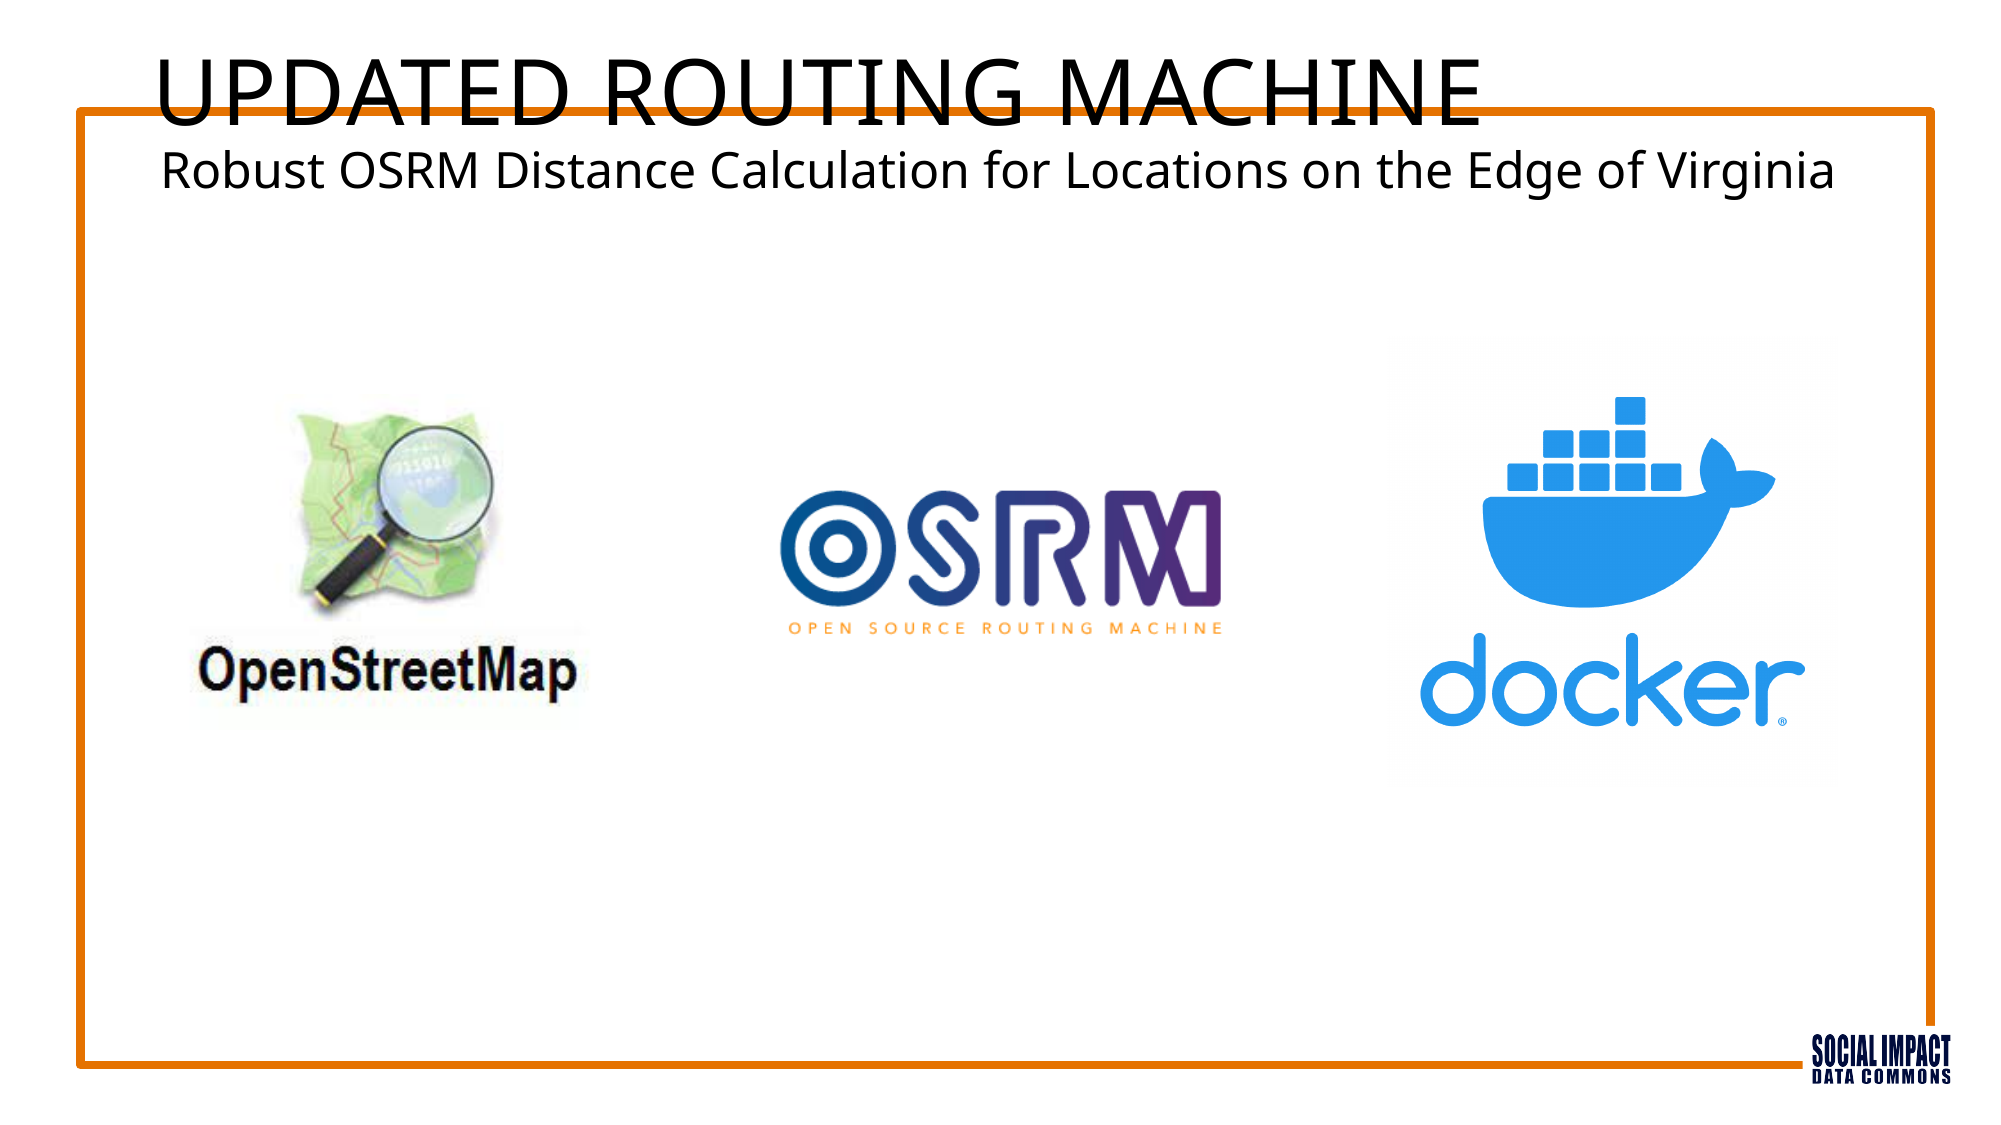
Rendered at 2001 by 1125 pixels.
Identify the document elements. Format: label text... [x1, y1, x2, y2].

picture [775, 487, 1226, 640]
picture [1387, 336, 1838, 787]
list UPDATED ROUTING MACHINE [137, 38, 1873, 146]
picture [162, 394, 614, 730]
list Robust OSRM Distance Calculation for Locations on the Edge of Virginia [145, 137, 1881, 217]
picture [1812, 1034, 1951, 1084]
